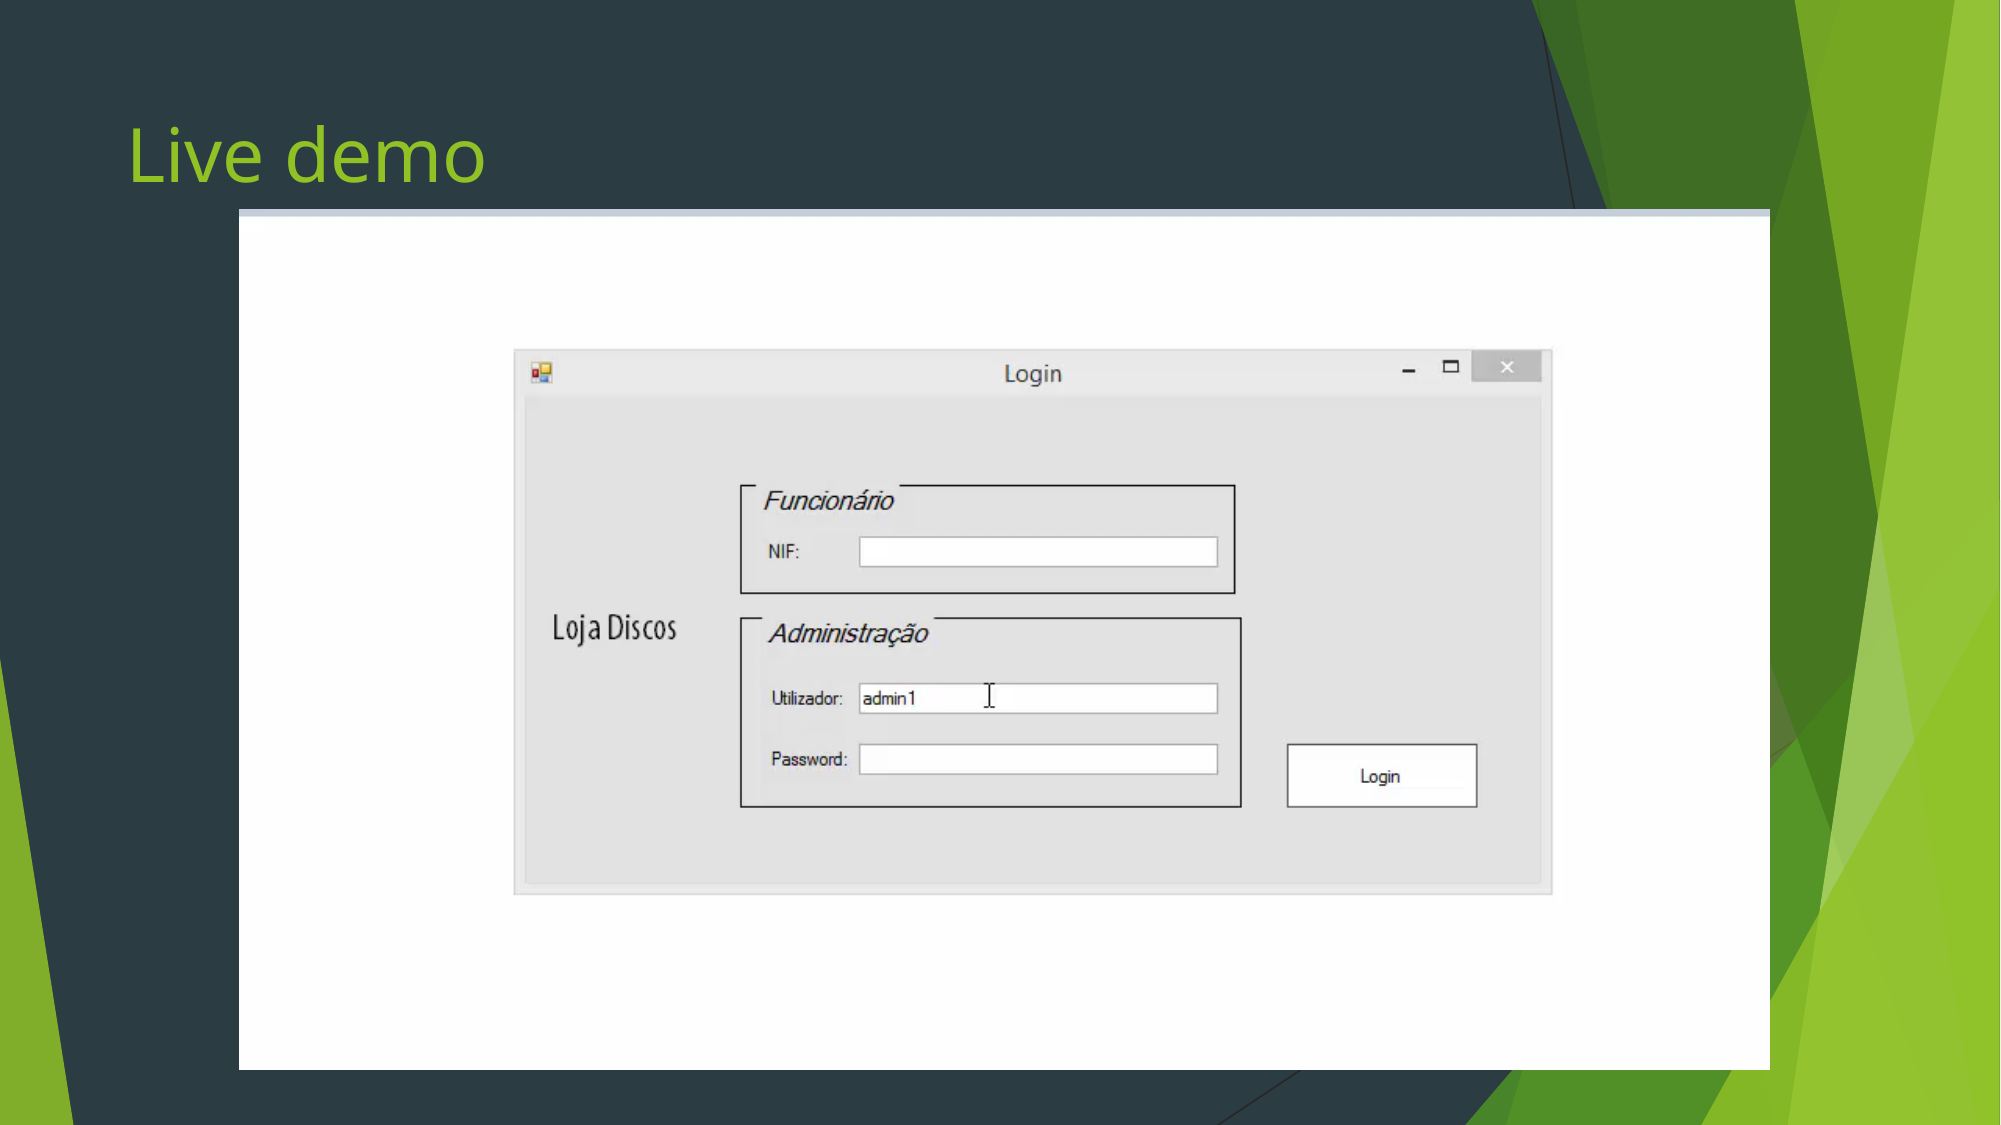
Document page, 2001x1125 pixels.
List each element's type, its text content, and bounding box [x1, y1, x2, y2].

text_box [238, 208, 1771, 1072]
title Live demo [111, 99, 1522, 317]
